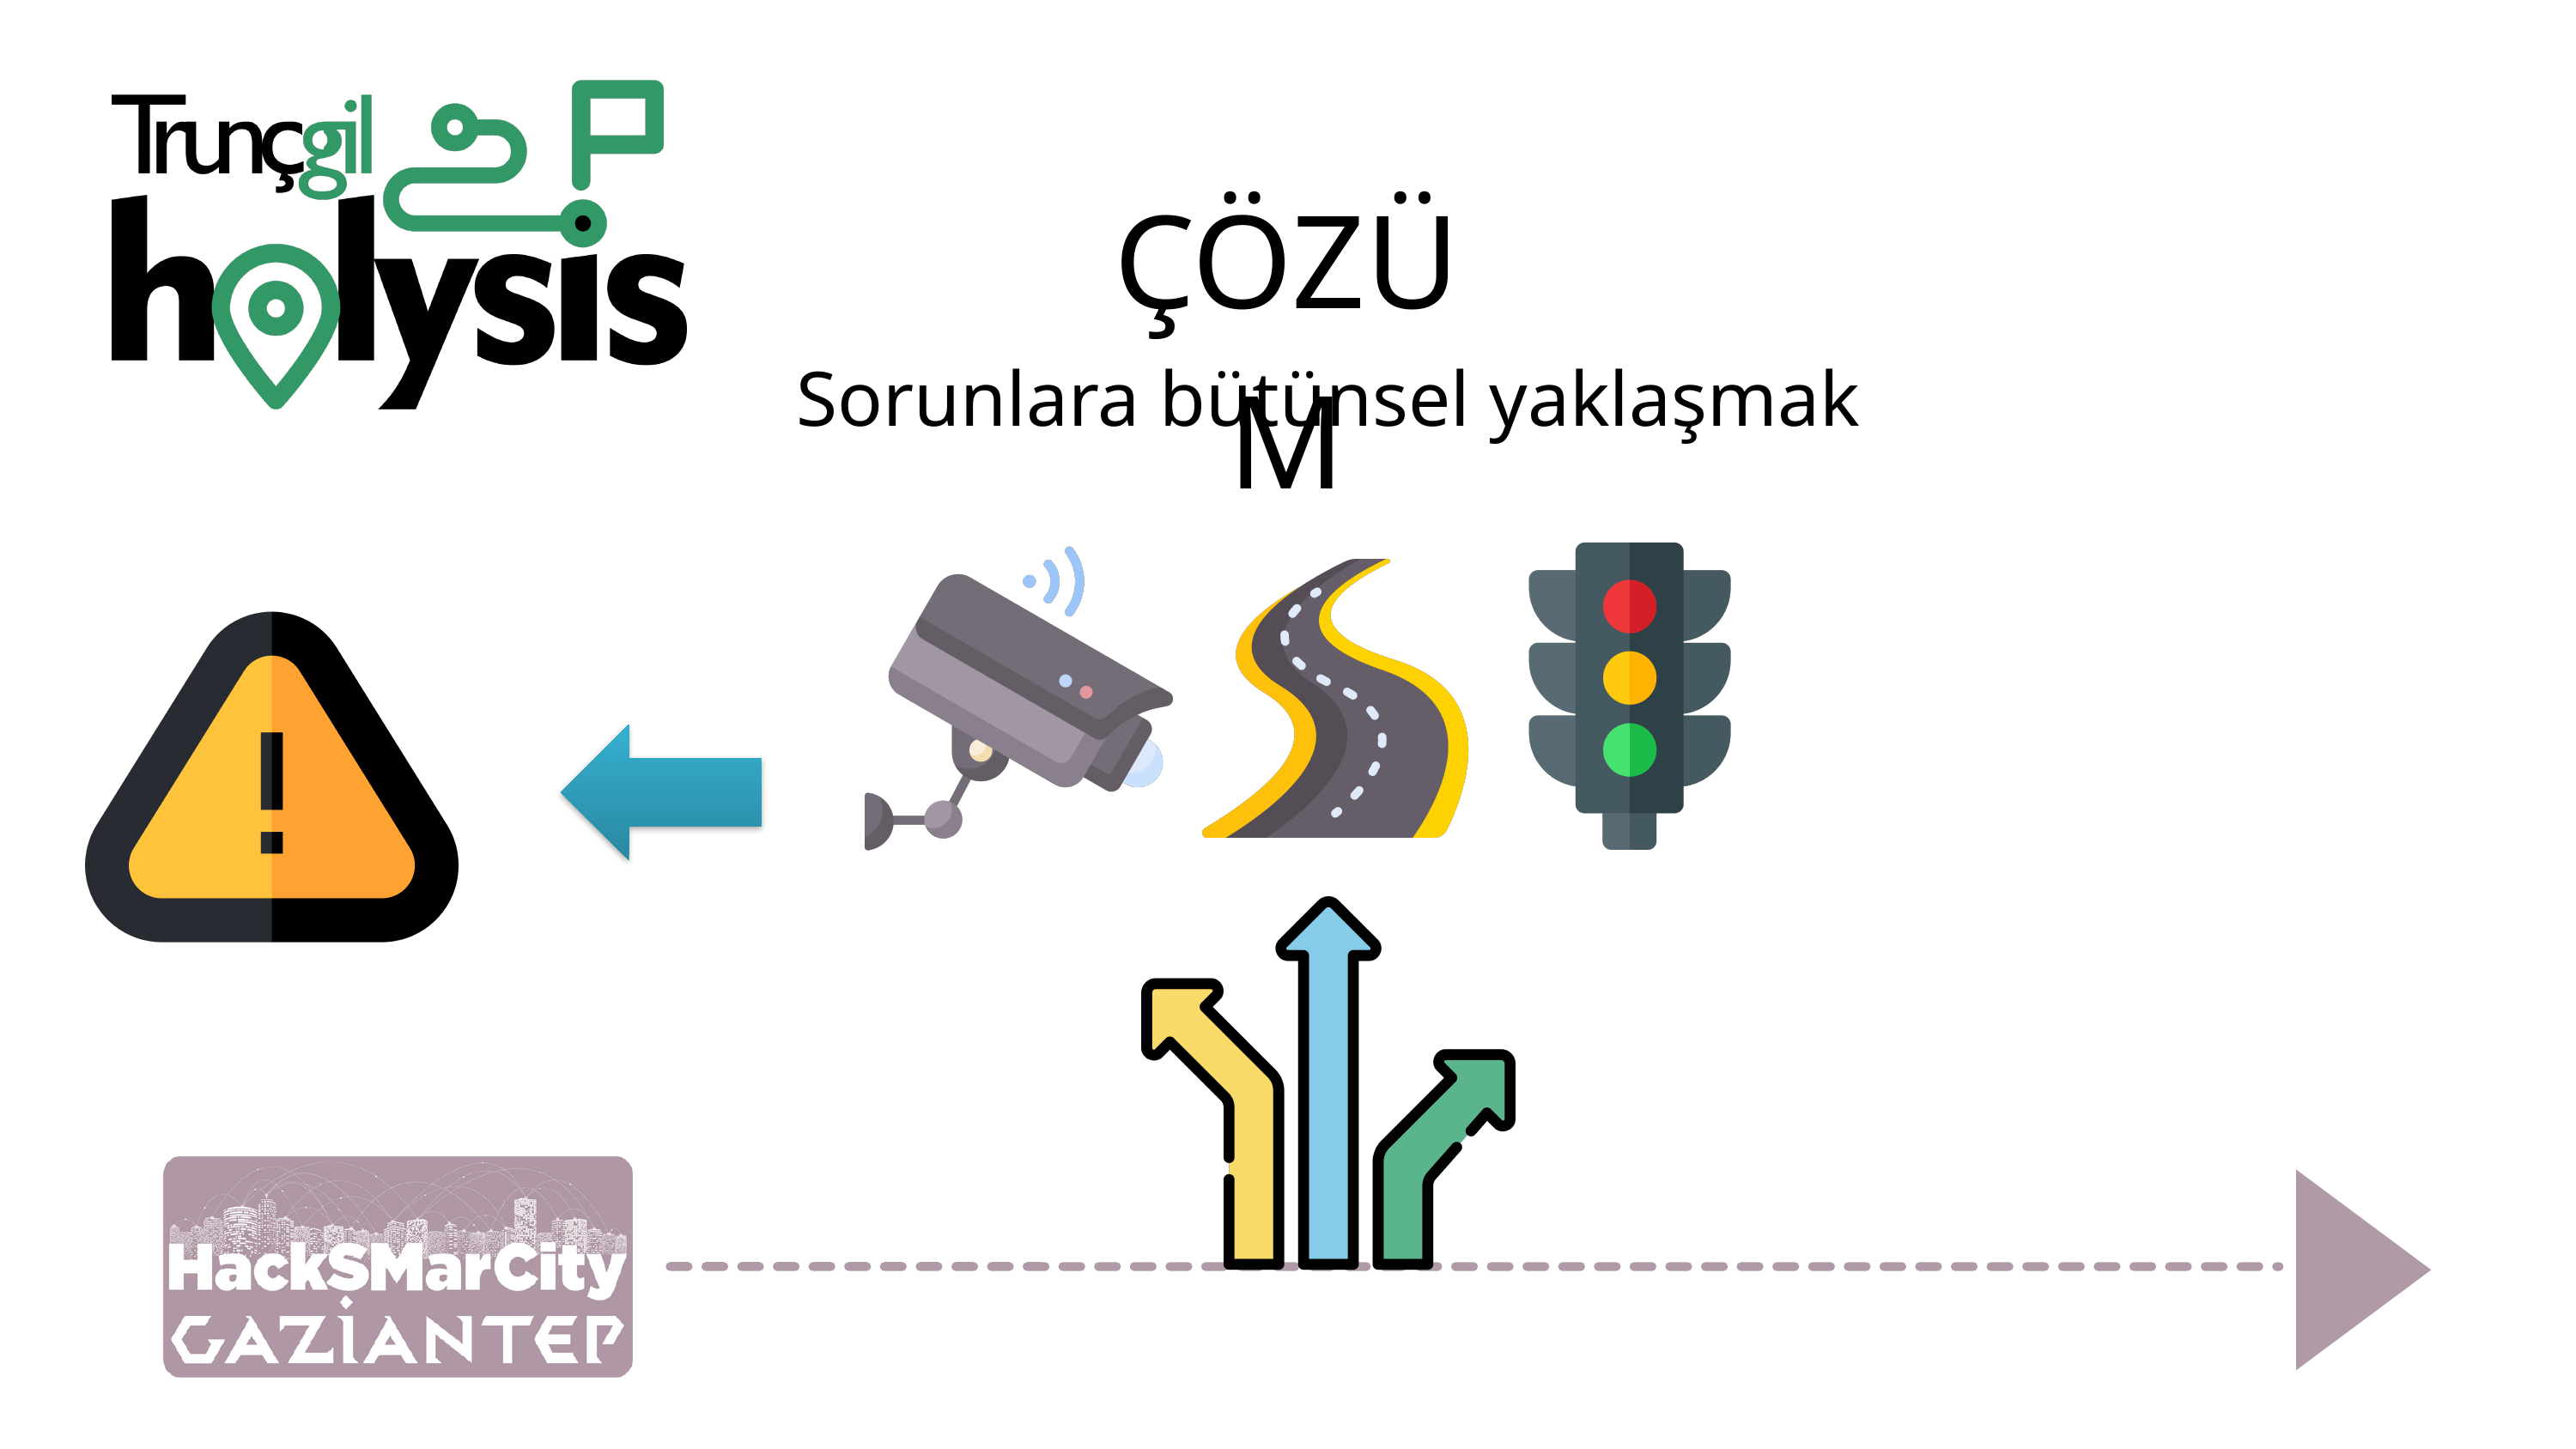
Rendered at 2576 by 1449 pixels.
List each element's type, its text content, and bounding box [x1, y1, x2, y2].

picture [1476, 542, 1784, 850]
text_box Sorunlara bütünsel yaklaşmak [686, 336, 1970, 441]
text_box ÇÖZÜM [1099, 154, 1475, 336]
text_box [144, 1135, 2432, 1404]
picture [112, 80, 688, 409]
text_box ÇÖZÜM [1099, 441, 1475, 515]
text_box [561, 724, 762, 861]
picture [1141, 896, 1516, 1270]
picture [84, 590, 459, 964]
picture [865, 544, 1173, 852]
picture [1195, 558, 1475, 839]
